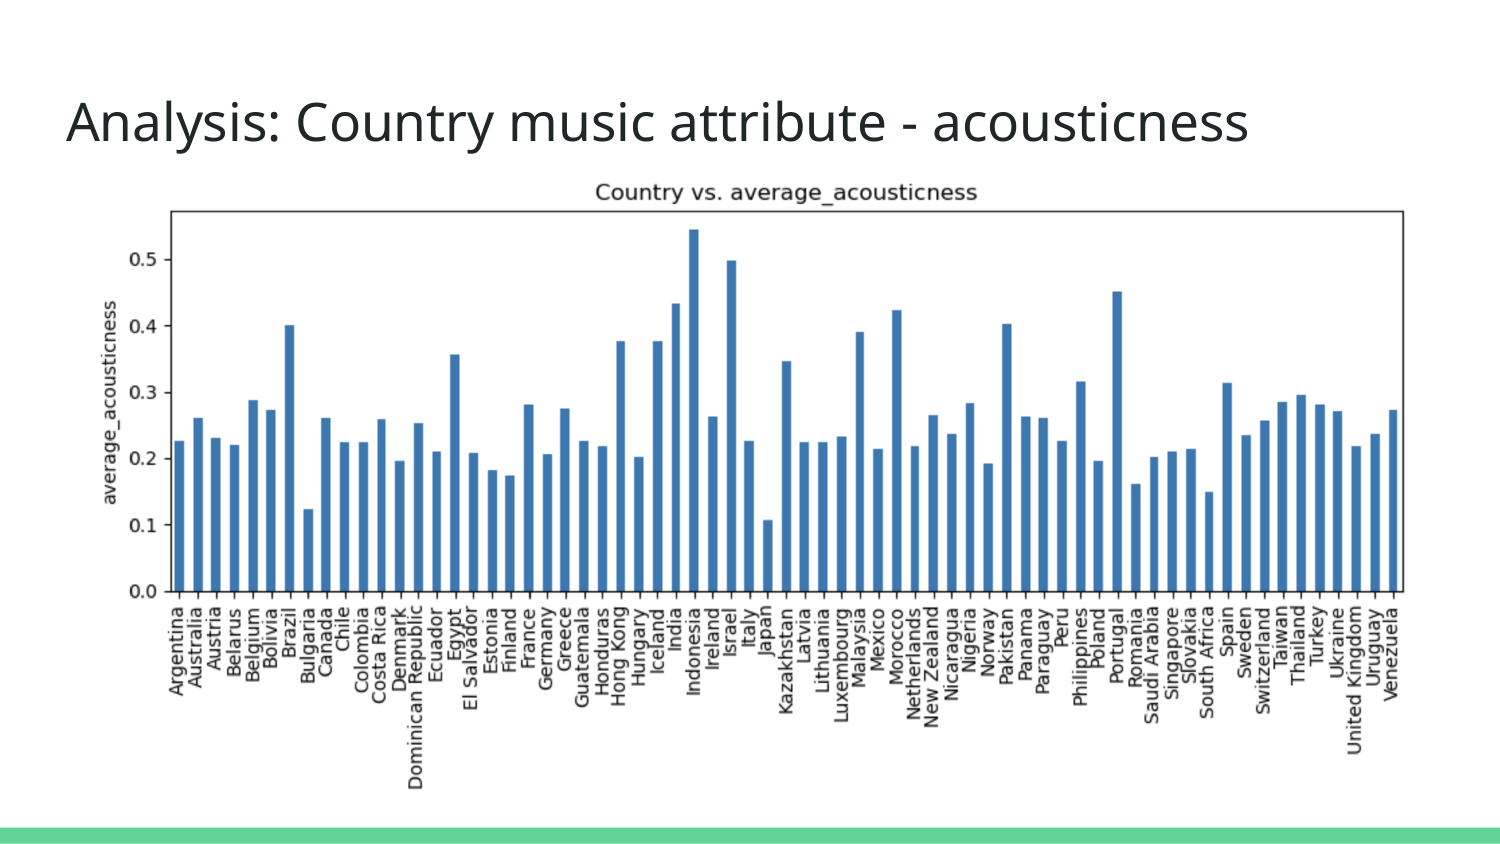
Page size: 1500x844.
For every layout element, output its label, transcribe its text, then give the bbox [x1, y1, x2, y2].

picture [87, 166, 1413, 794]
title Analysis: Country music attribute - acousticness [51, 72, 1449, 167]
